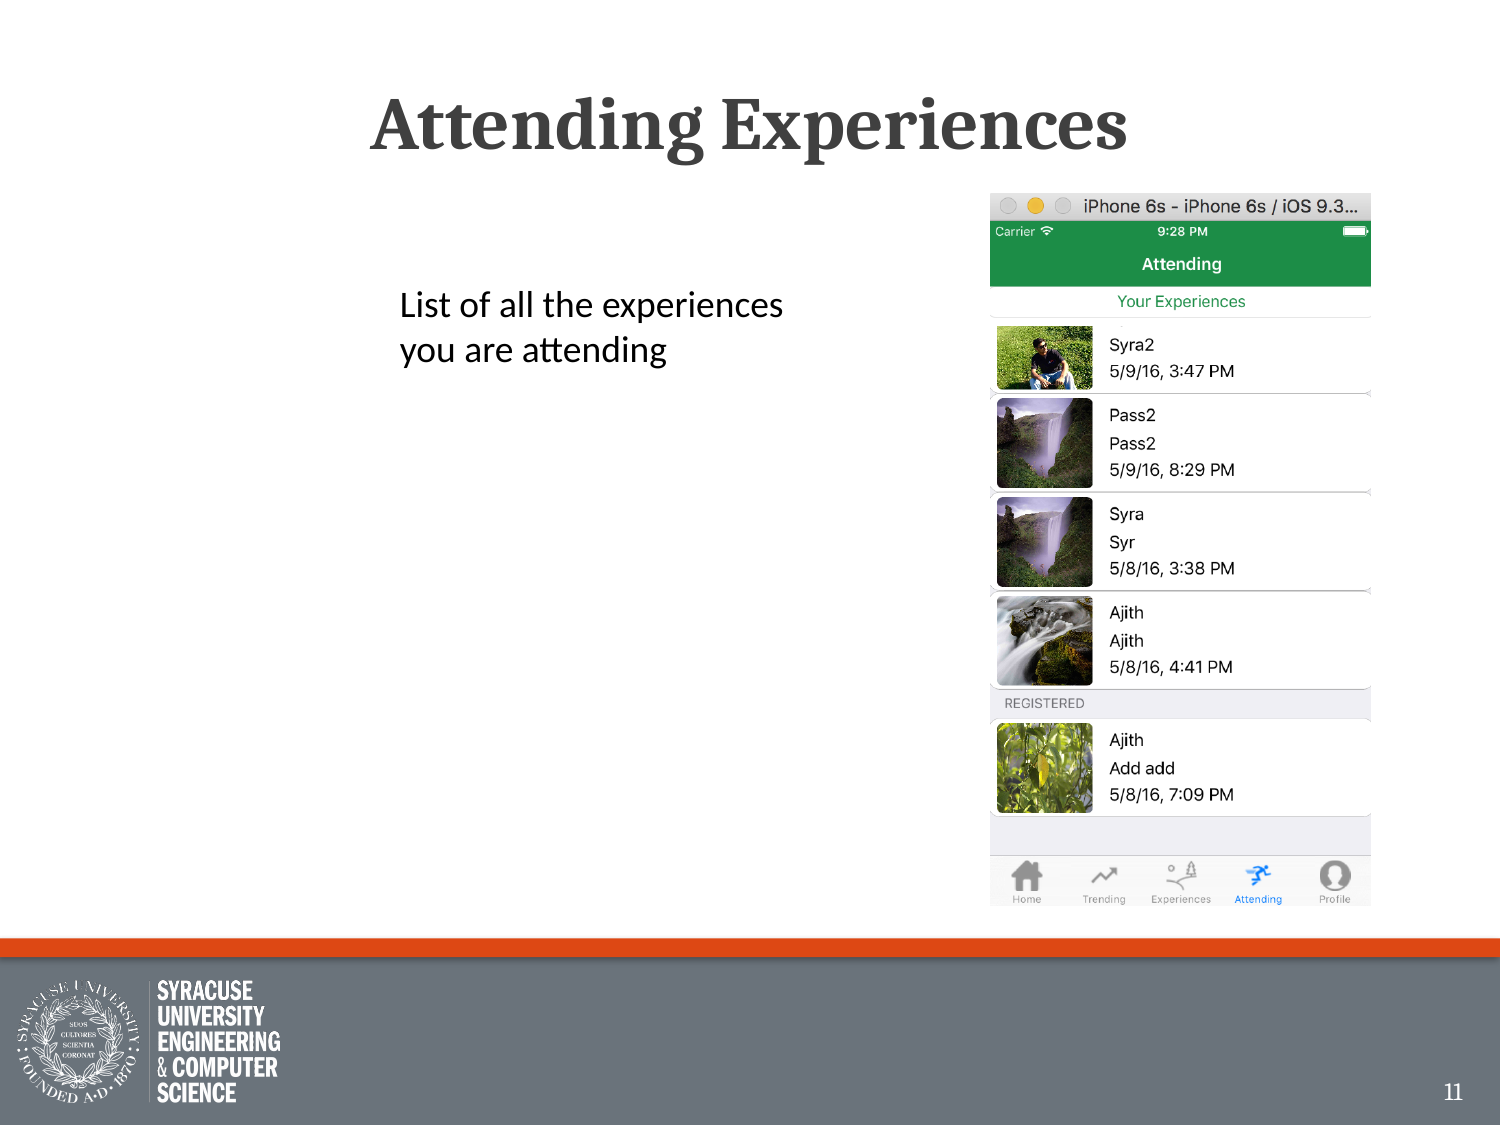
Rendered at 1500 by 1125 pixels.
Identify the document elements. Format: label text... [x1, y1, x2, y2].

title Attending Experiences [75, 45, 1425, 194]
slide_number 11 [1276, 1060, 1478, 1120]
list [989, 193, 1371, 906]
picture [17, 980, 280, 1103]
text_box List of all the experiences you are attending [385, 272, 825, 378]
